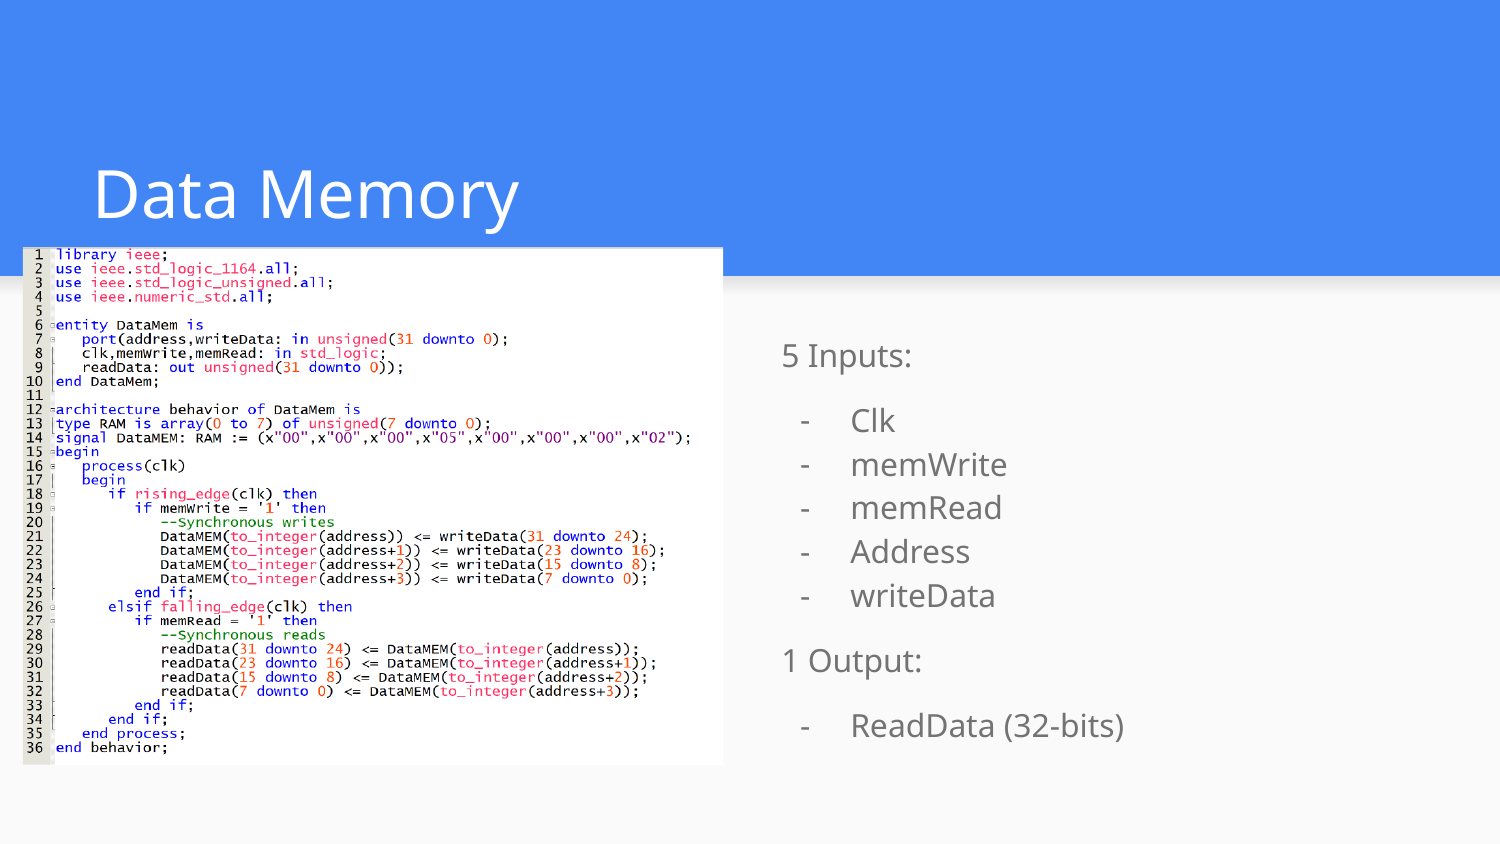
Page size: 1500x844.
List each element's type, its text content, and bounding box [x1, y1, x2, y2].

picture [22, 246, 724, 765]
title Data Memory [77, 121, 1427, 248]
list 5 Inputs: Clk memWrite memRead Address writeData 1 Output: ReadData (32-bits) [766, 314, 1427, 760]
